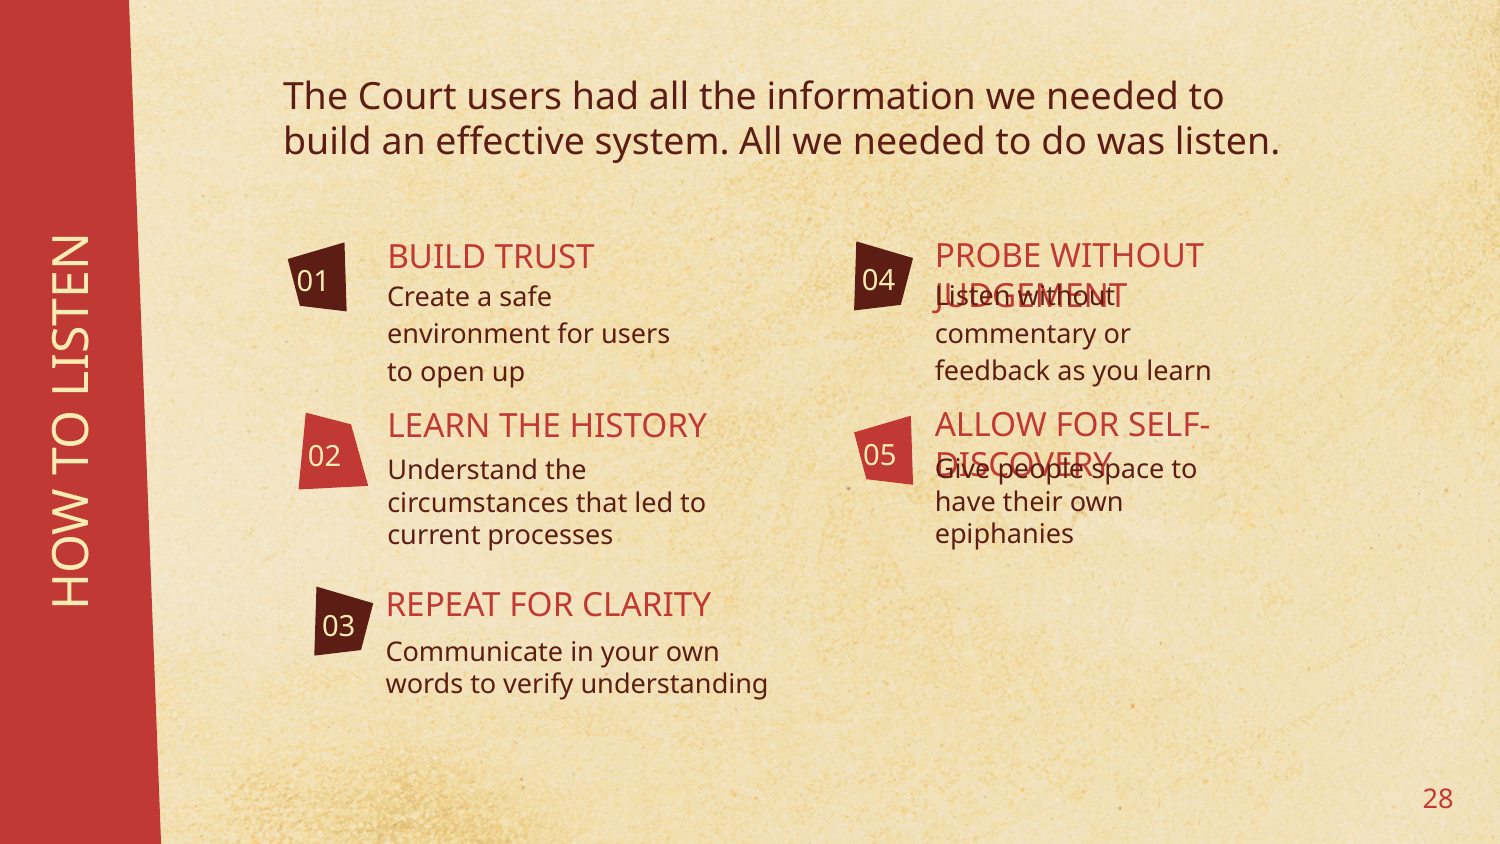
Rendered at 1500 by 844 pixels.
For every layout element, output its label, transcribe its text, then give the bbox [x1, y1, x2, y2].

text_box Give people space to have their own epiphanies [920, 444, 1275, 557]
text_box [261, 412, 369, 490]
text_box LEARN THE HISTORY [372, 396, 730, 445]
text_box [816, 415, 914, 485]
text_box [250, 242, 347, 312]
text_box Communicate in your own words to verify understanding [370, 626, 786, 707]
title HOW TO LISTEN [23, 0, 124, 844]
slide_number 28 [1378, 766, 1469, 832]
text_box Understand the circumstances that led to current processes [372, 445, 750, 558]
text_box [275, 586, 374, 656]
text_box PROBE WITHOUT JUDGEMENT [920, 227, 1381, 322]
picture [129, 0, 1500, 844]
text_box Listen without commentary or feedback as you learn [920, 266, 1261, 394]
text_box Create a safe environment for users to open up [372, 267, 713, 395]
text_box REPEAT FOR CLARITY [370, 575, 831, 631]
text_box The Court users had all the information we needed to build an effective system. All we needed to do was listen. [268, 64, 1337, 170]
text_box ALLOW FOR SELF-DISCOVERY [920, 396, 1337, 491]
text_box BUILD TRUST [372, 227, 833, 283]
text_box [815, 241, 914, 311]
